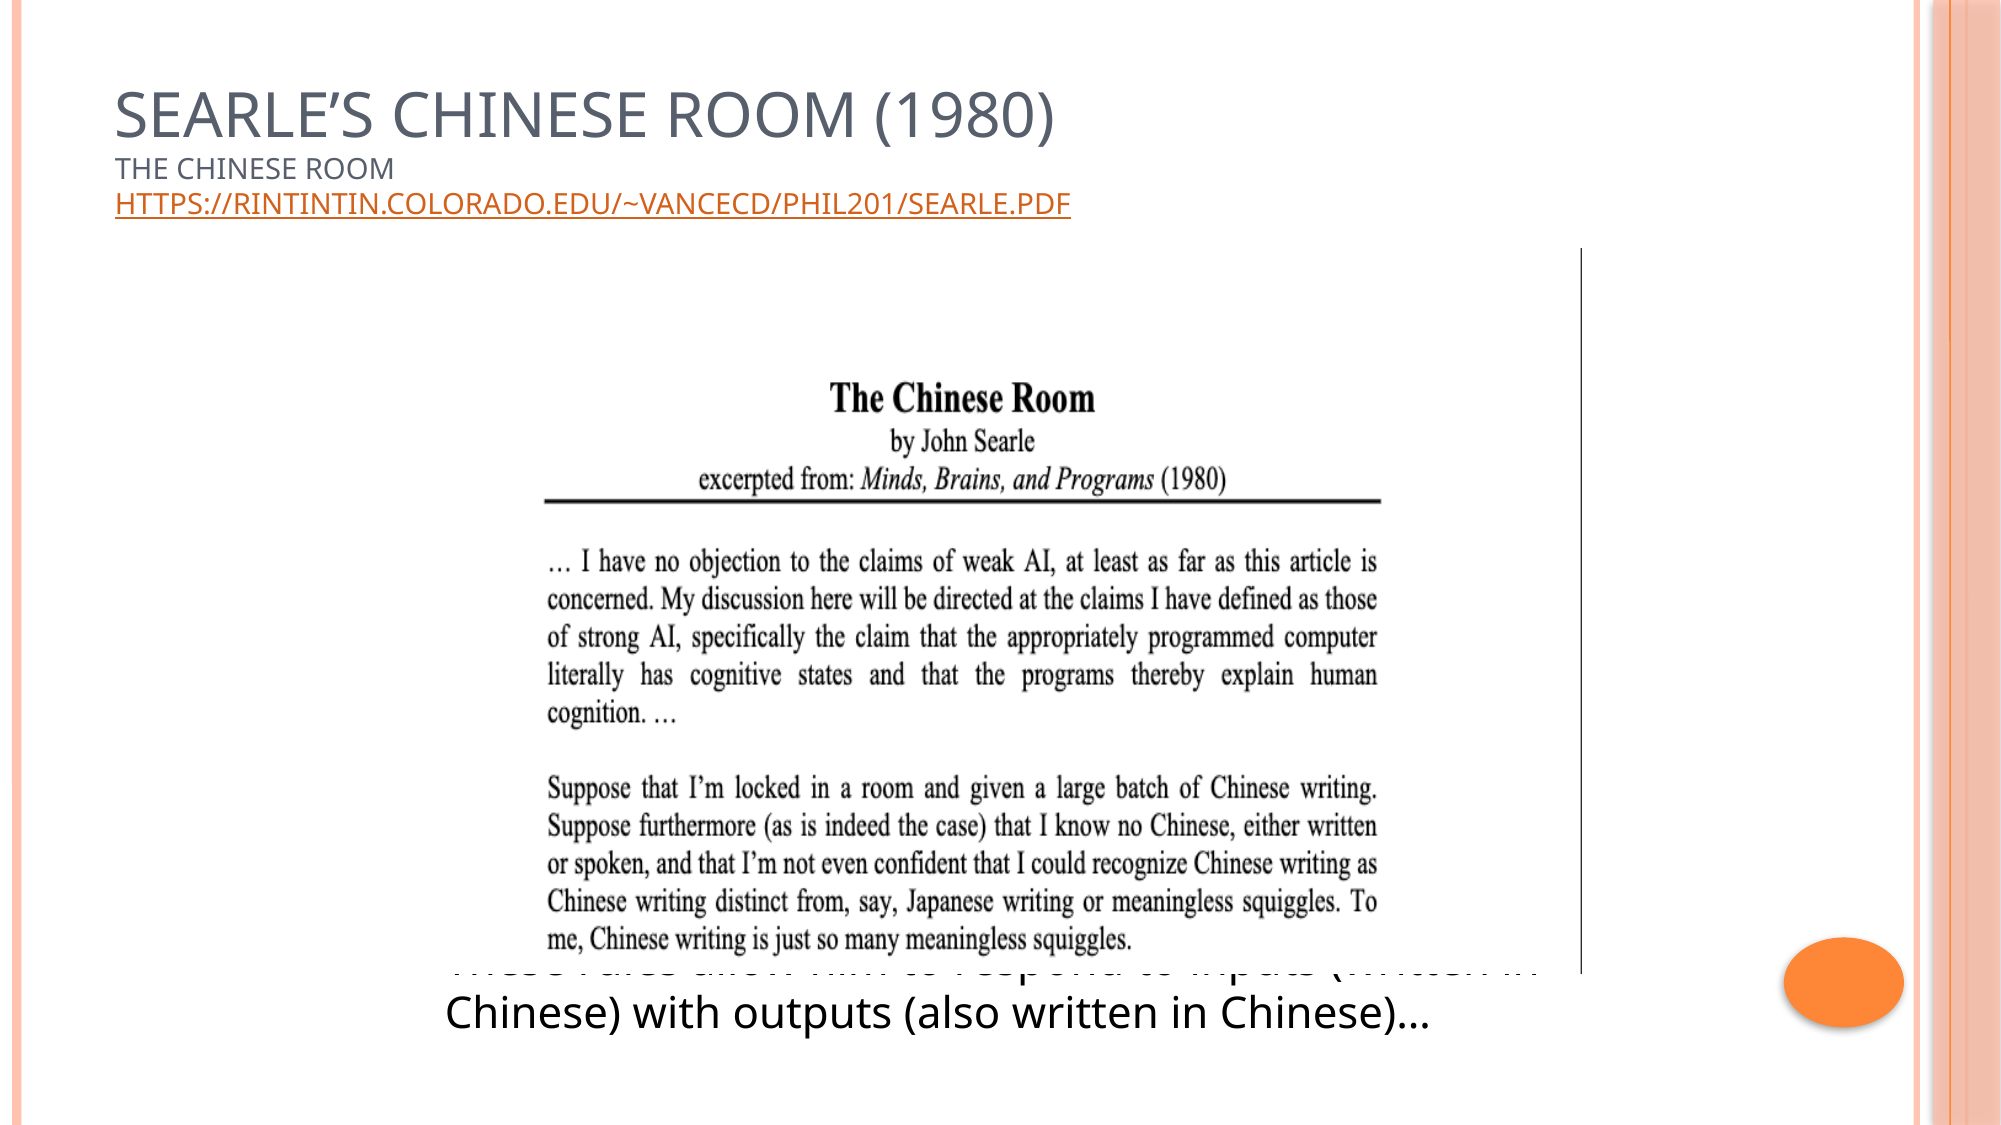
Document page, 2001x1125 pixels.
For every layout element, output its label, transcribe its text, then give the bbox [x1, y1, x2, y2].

picture [330, 248, 1582, 974]
list Strong AI Advocates believe: The appropriately programmed computer with the right inputs and outputs would thereby have a mind in exactly the same sense human beings have minds. The Chinese Room: A human enters a locked room but knows no Chinese (written or spoken). He is given a set of rules (in English) that define a mapping between sets of symbols (Chinese characters). These rules allow him to respond to inputs (written in Chinese) with outputs (also written in Chinese)… [324, 974, 1575, 1062]
title Searle’s Chinese Room (1980) The Chinese Room https://rintintin.colorado.edu/~vancecd/phil201/Searle.pdf [99, 45, 1734, 233]
